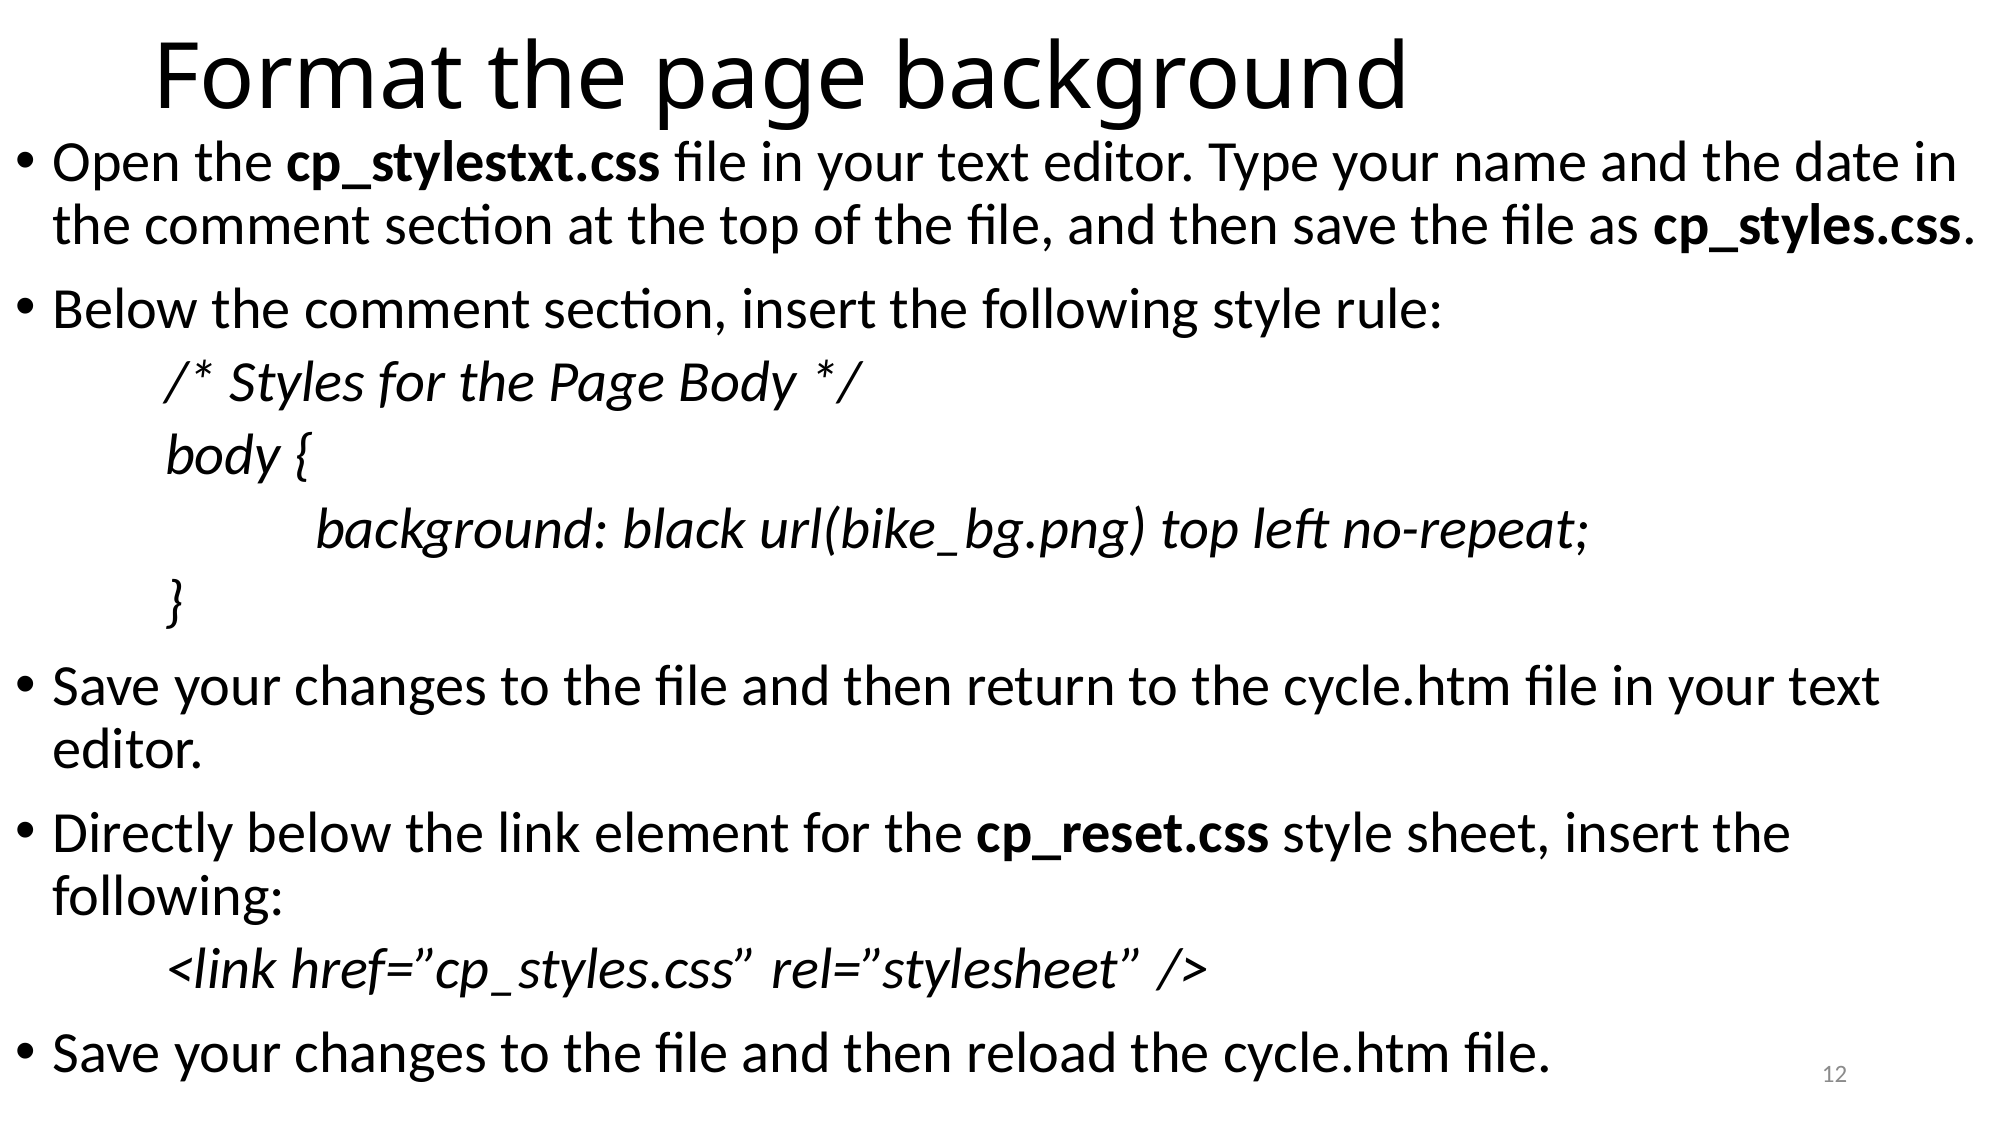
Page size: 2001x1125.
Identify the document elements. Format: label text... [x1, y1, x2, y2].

list Open the cp_stylestxt.css file in your text editor. Type your name and the date in the comment section at the top of the file, and then save the file as cp_styles.css. Below the comment section, insert the following style rule: /* Styles for the Page Body */ body { background: black url(bike_bg.png) top left no-repeat; } Save your changes to the file and then return to the cycle.htm file in your text editor. Directly below the link element for the cp_reset.css style sheet, insert the following: <link href=”cp_styles.css” rel=”stylesheet” /> Save your changes to the file and then reload the cycle.htm file. [0, 123, 2000, 1103]
slide_number 12 [1412, 1042, 1863, 1103]
title Format the page background [137, 15, 1863, 123]
